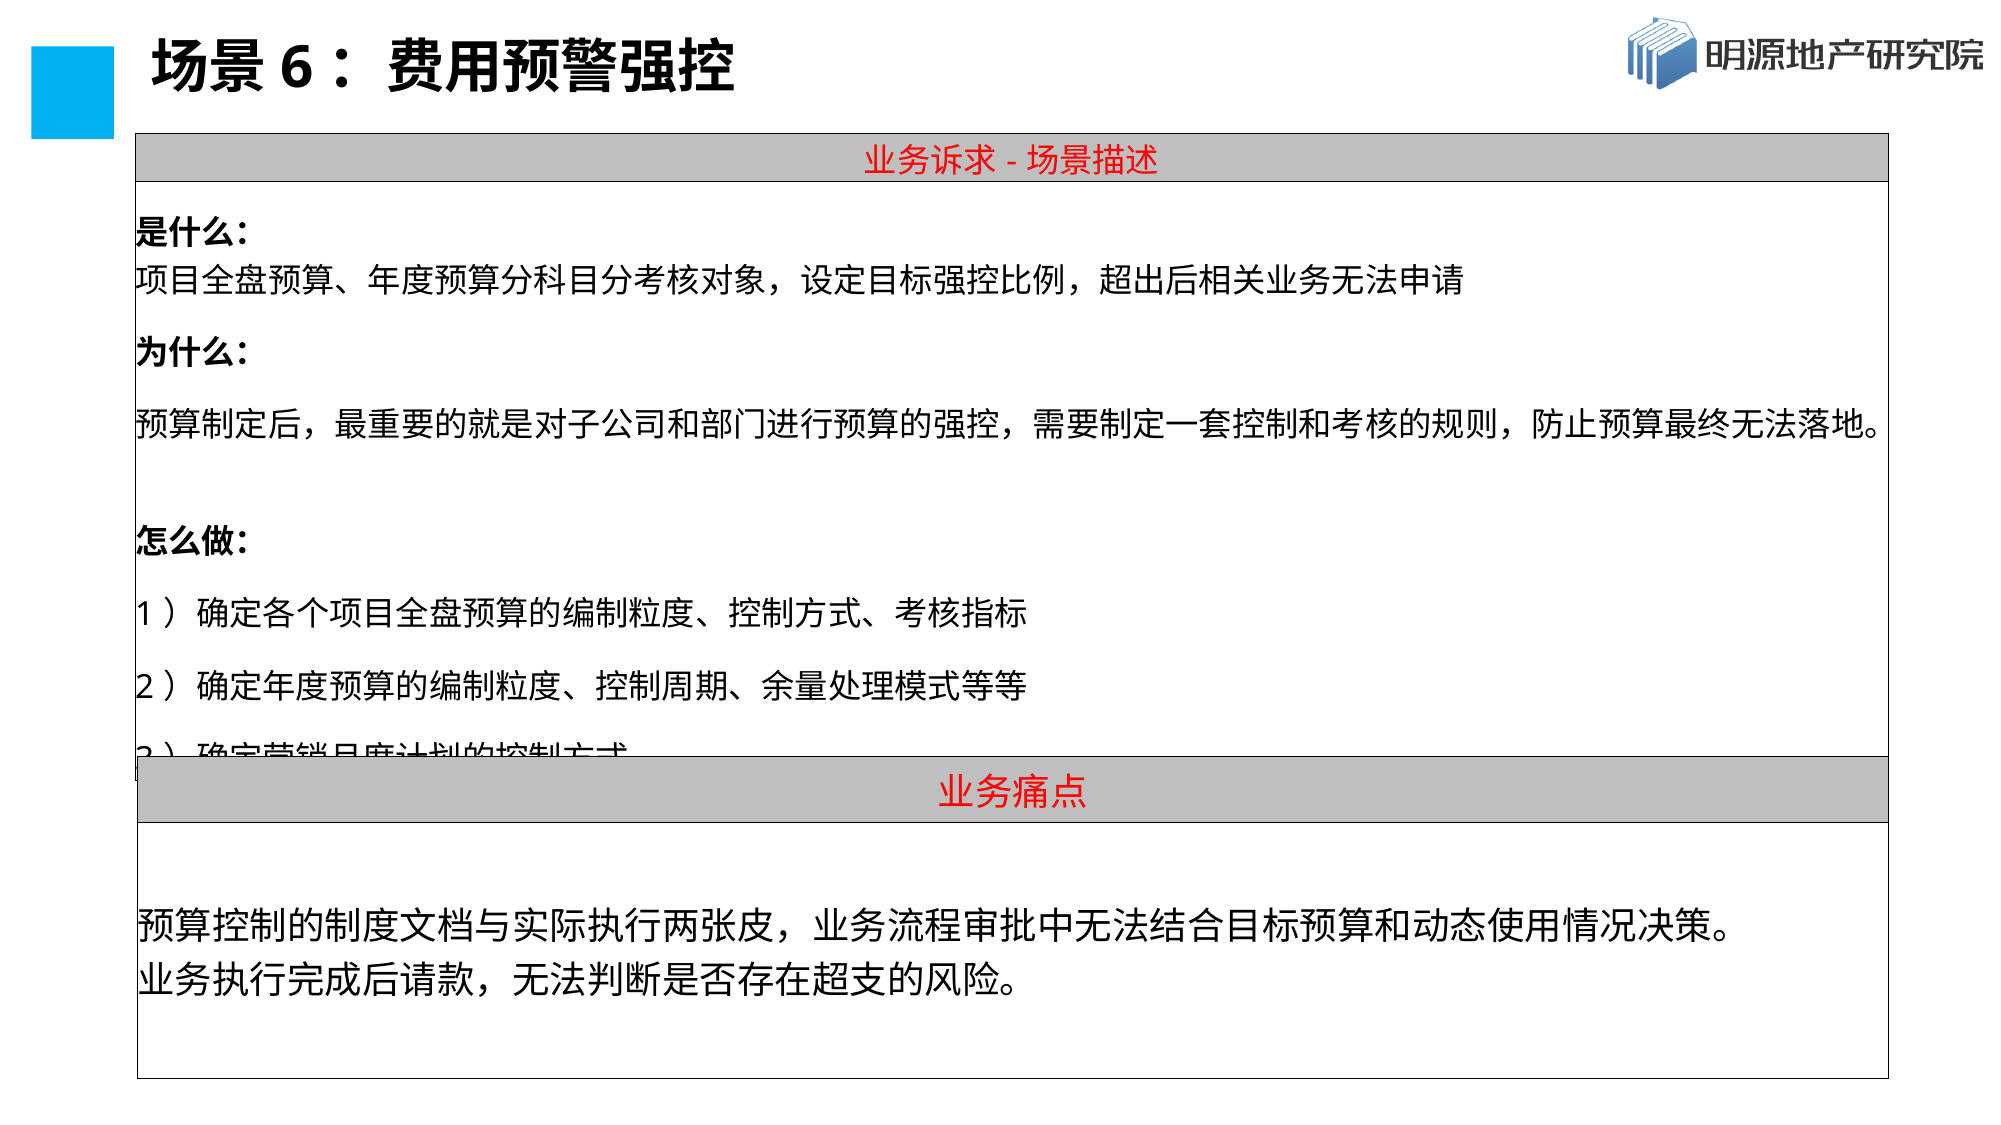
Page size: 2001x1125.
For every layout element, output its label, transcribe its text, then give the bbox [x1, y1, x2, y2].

table_cell 是什么： 项目全盘预算、年度预算分科目分考核对象，设定目标强控比例，超出后相关业务无法申请 为什么： 预算制定后，最重要的就是对子公司和部门进行预算的强控，需要制定一套控制和考核的规则，防止预算最终无法落地。 怎么做： 1）确定各个项目全盘预算的编制粒度、控制方式、考核指标 2）确定年度预算的编制粒度、控制周期、余量处理模式等等 3）确定营销月度计划的控制方式。 [136, 182, 1888, 780]
table_header 业务痛点 [138, 757, 1888, 822]
table_header 业务诉求-场景描述 [136, 134, 1888, 181]
title 场景6：费用预警强控 [135, 22, 1861, 114]
picture [1623, 13, 1988, 93]
table_cell 预算控制的制度文档与实际执行两张皮，业务流程审批中无法结合目标预算和动态使用情况决策。 业务执行完成后请款，无法判断是否存在超支的风险。 [138, 823, 1888, 1078]
